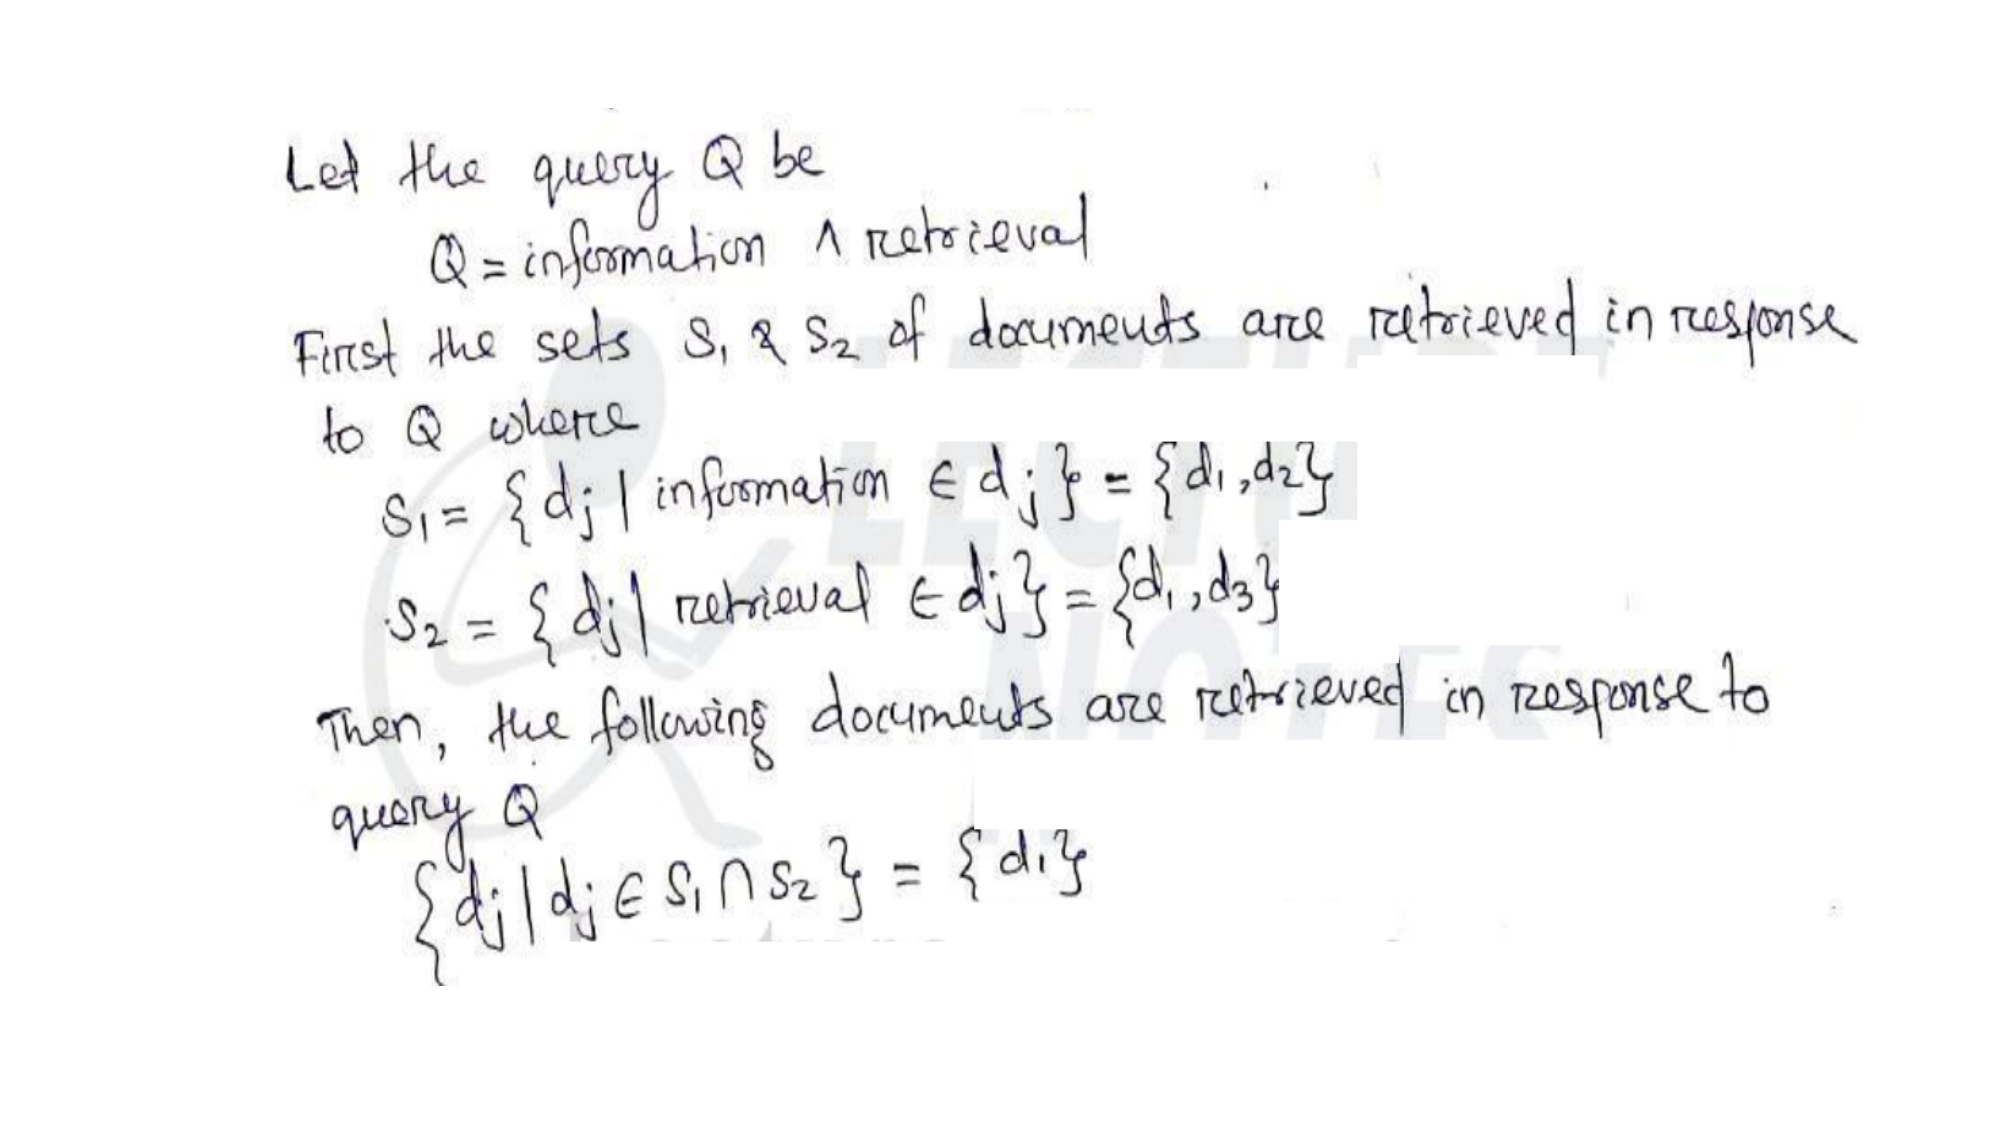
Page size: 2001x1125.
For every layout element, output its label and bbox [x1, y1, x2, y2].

list [137, 108, 1863, 987]
